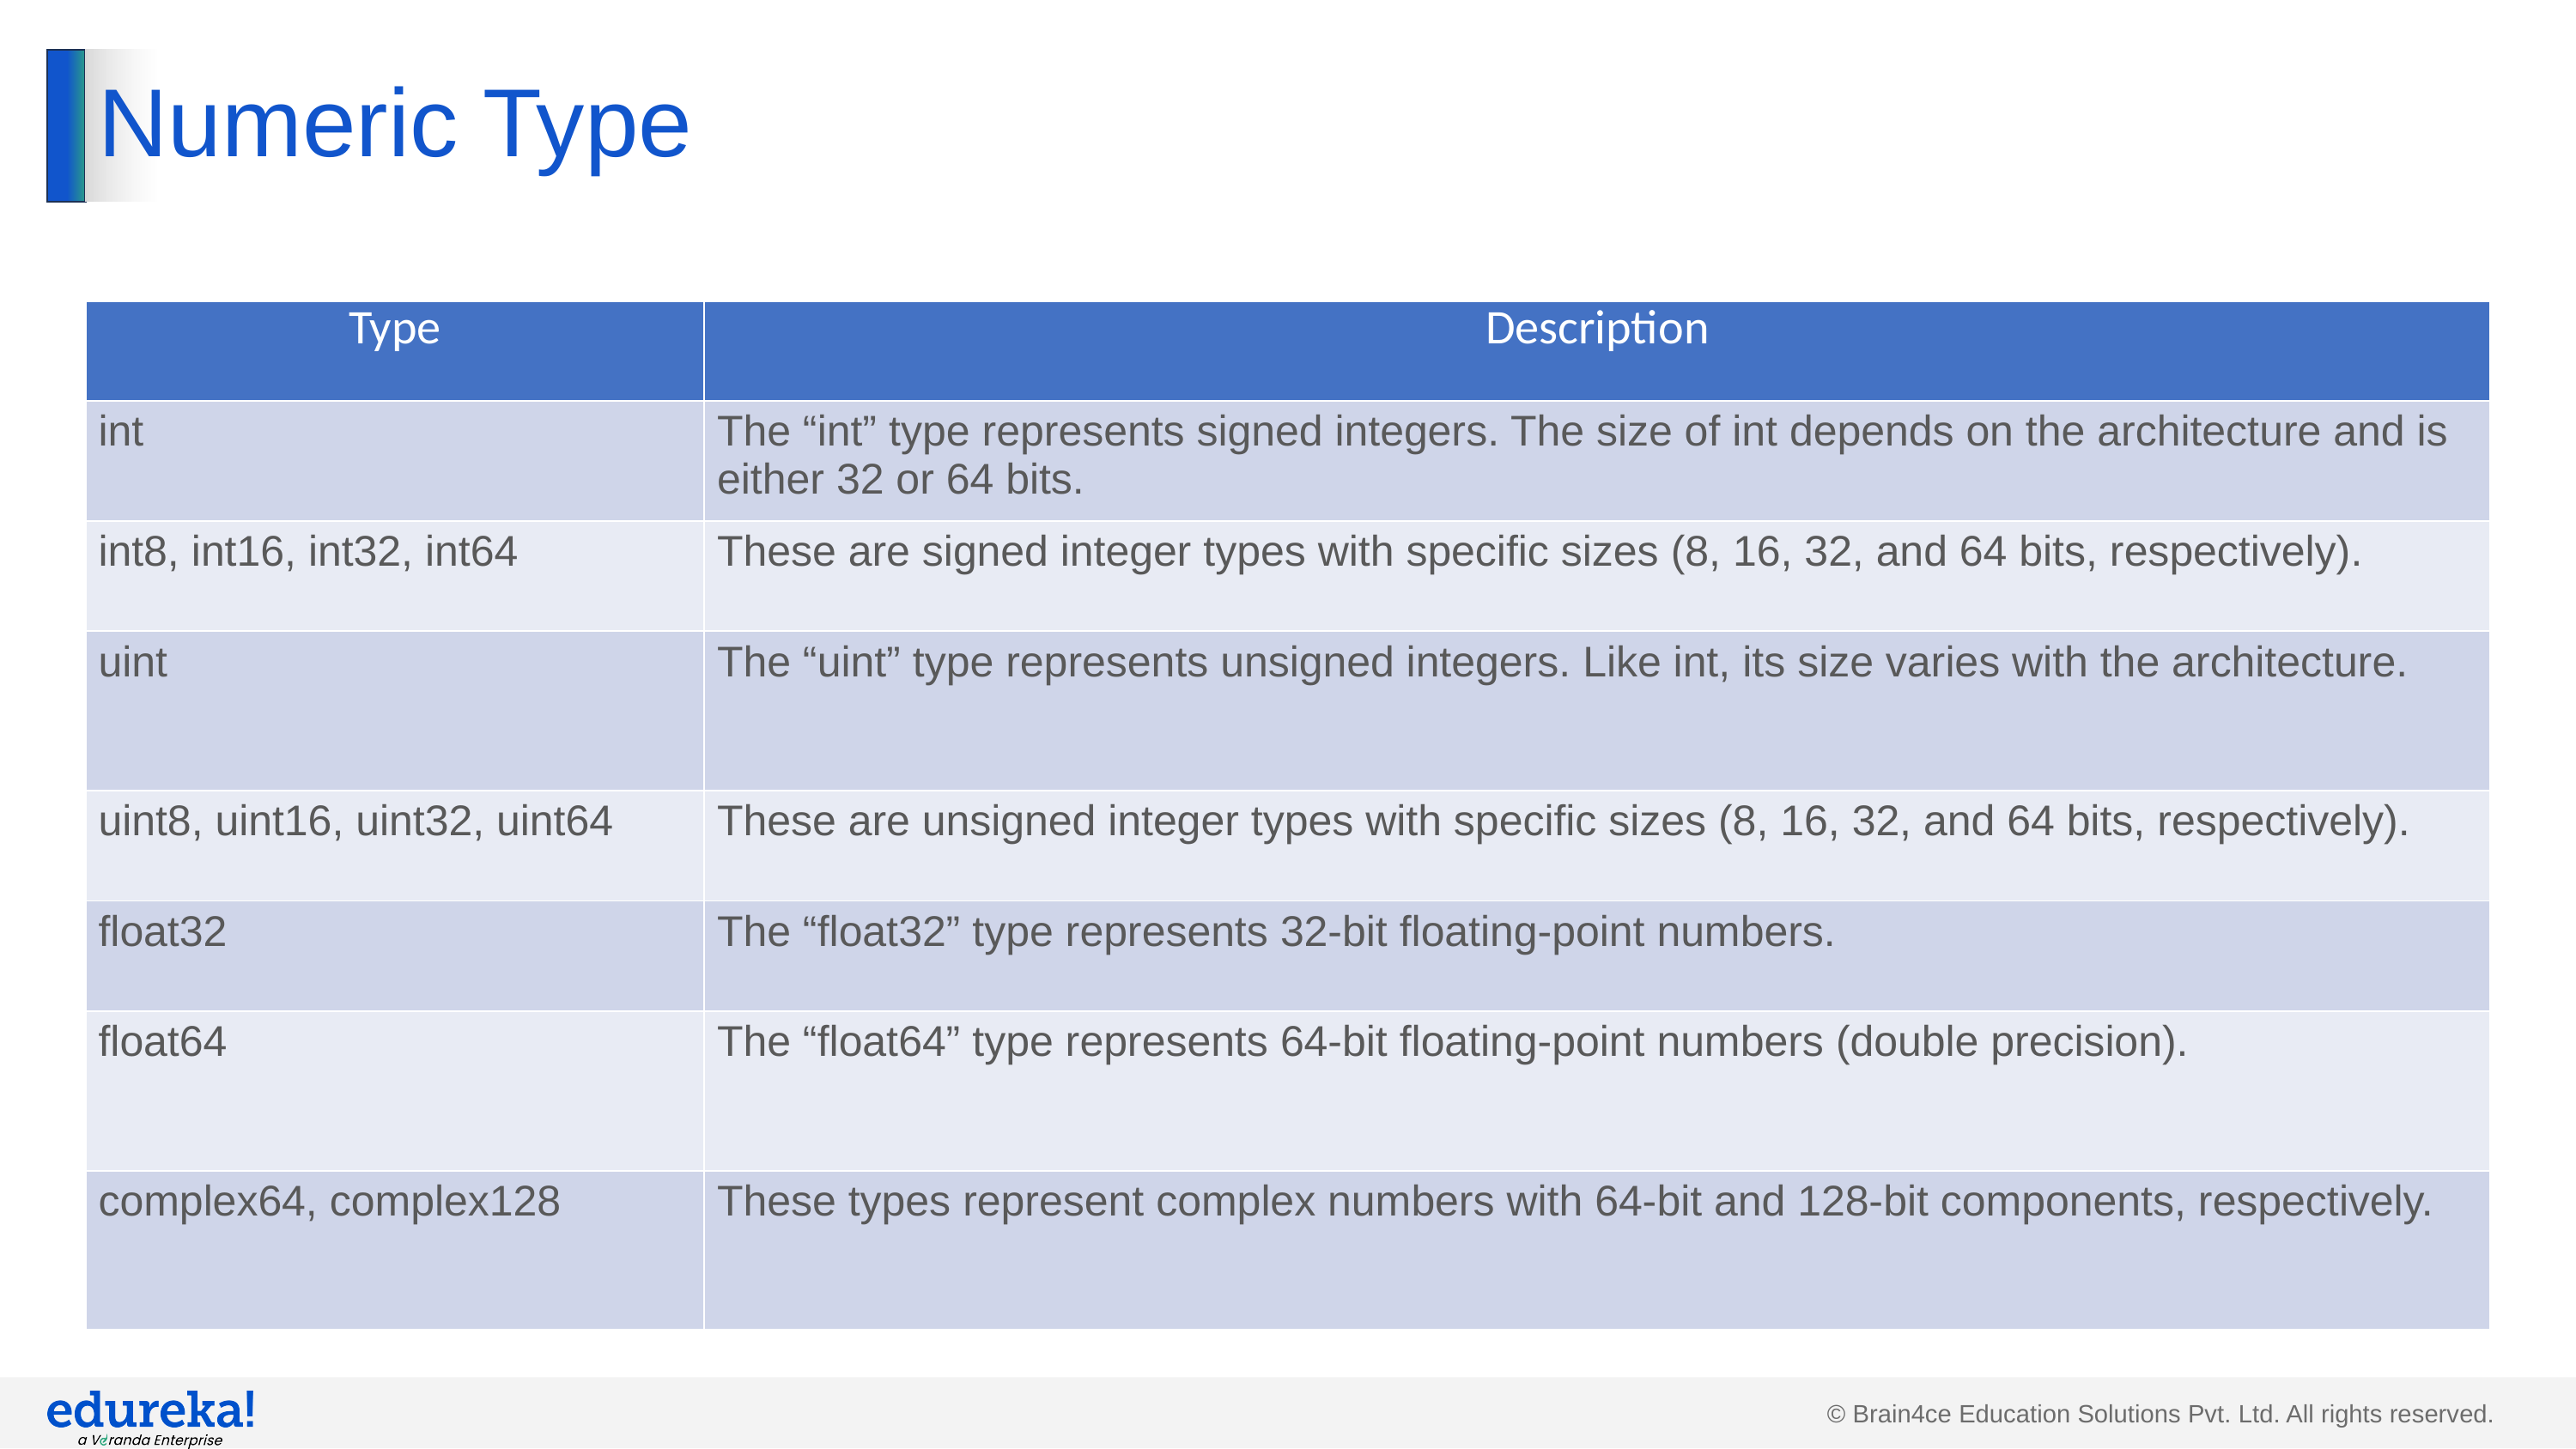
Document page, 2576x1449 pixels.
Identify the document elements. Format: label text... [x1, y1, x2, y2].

table_cell The “uint” type represents unsigned integers. Like int, its size varies with the architecture. [705, 632, 2489, 790]
table_cell The “int” type represents signed integers. The size of int depends on the architecture and is either 32 or 64 bits. [705, 402, 2489, 520]
table_cell uint [87, 632, 703, 790]
table_cell int [87, 402, 703, 520]
table_cell float64 [87, 1012, 703, 1170]
table_cell The “float64” type represents 64-bit floating-point numbers (double precision). [705, 1012, 2489, 1170]
table_cell int8, int16, int32, int64 [87, 522, 703, 630]
table_header Description [705, 302, 2489, 400]
table_cell The “float32” type represents 32-bit floating-point numbers. [705, 901, 2489, 1010]
title Numeric Type [85, 49, 2491, 202]
table_cell complex64, complex128 [87, 1172, 703, 1329]
table_cell These types represent complex numbers with 64-bit and 128-bit components, respectively. [705, 1172, 2489, 1329]
table_cell These are signed integer types with specific sizes (8, 16, 32, and 64 bits, respectively). [705, 522, 2489, 630]
table_cell float32 [87, 901, 703, 1010]
table_cell These are unsigned integer types with specific sizes (8, 16, 32, and 64 bits, respectively). [705, 791, 2489, 900]
table_cell uint8, uint16, uint32, uint64 [87, 791, 703, 900]
table_header Type [87, 302, 703, 400]
picture [47, 1391, 253, 1449]
